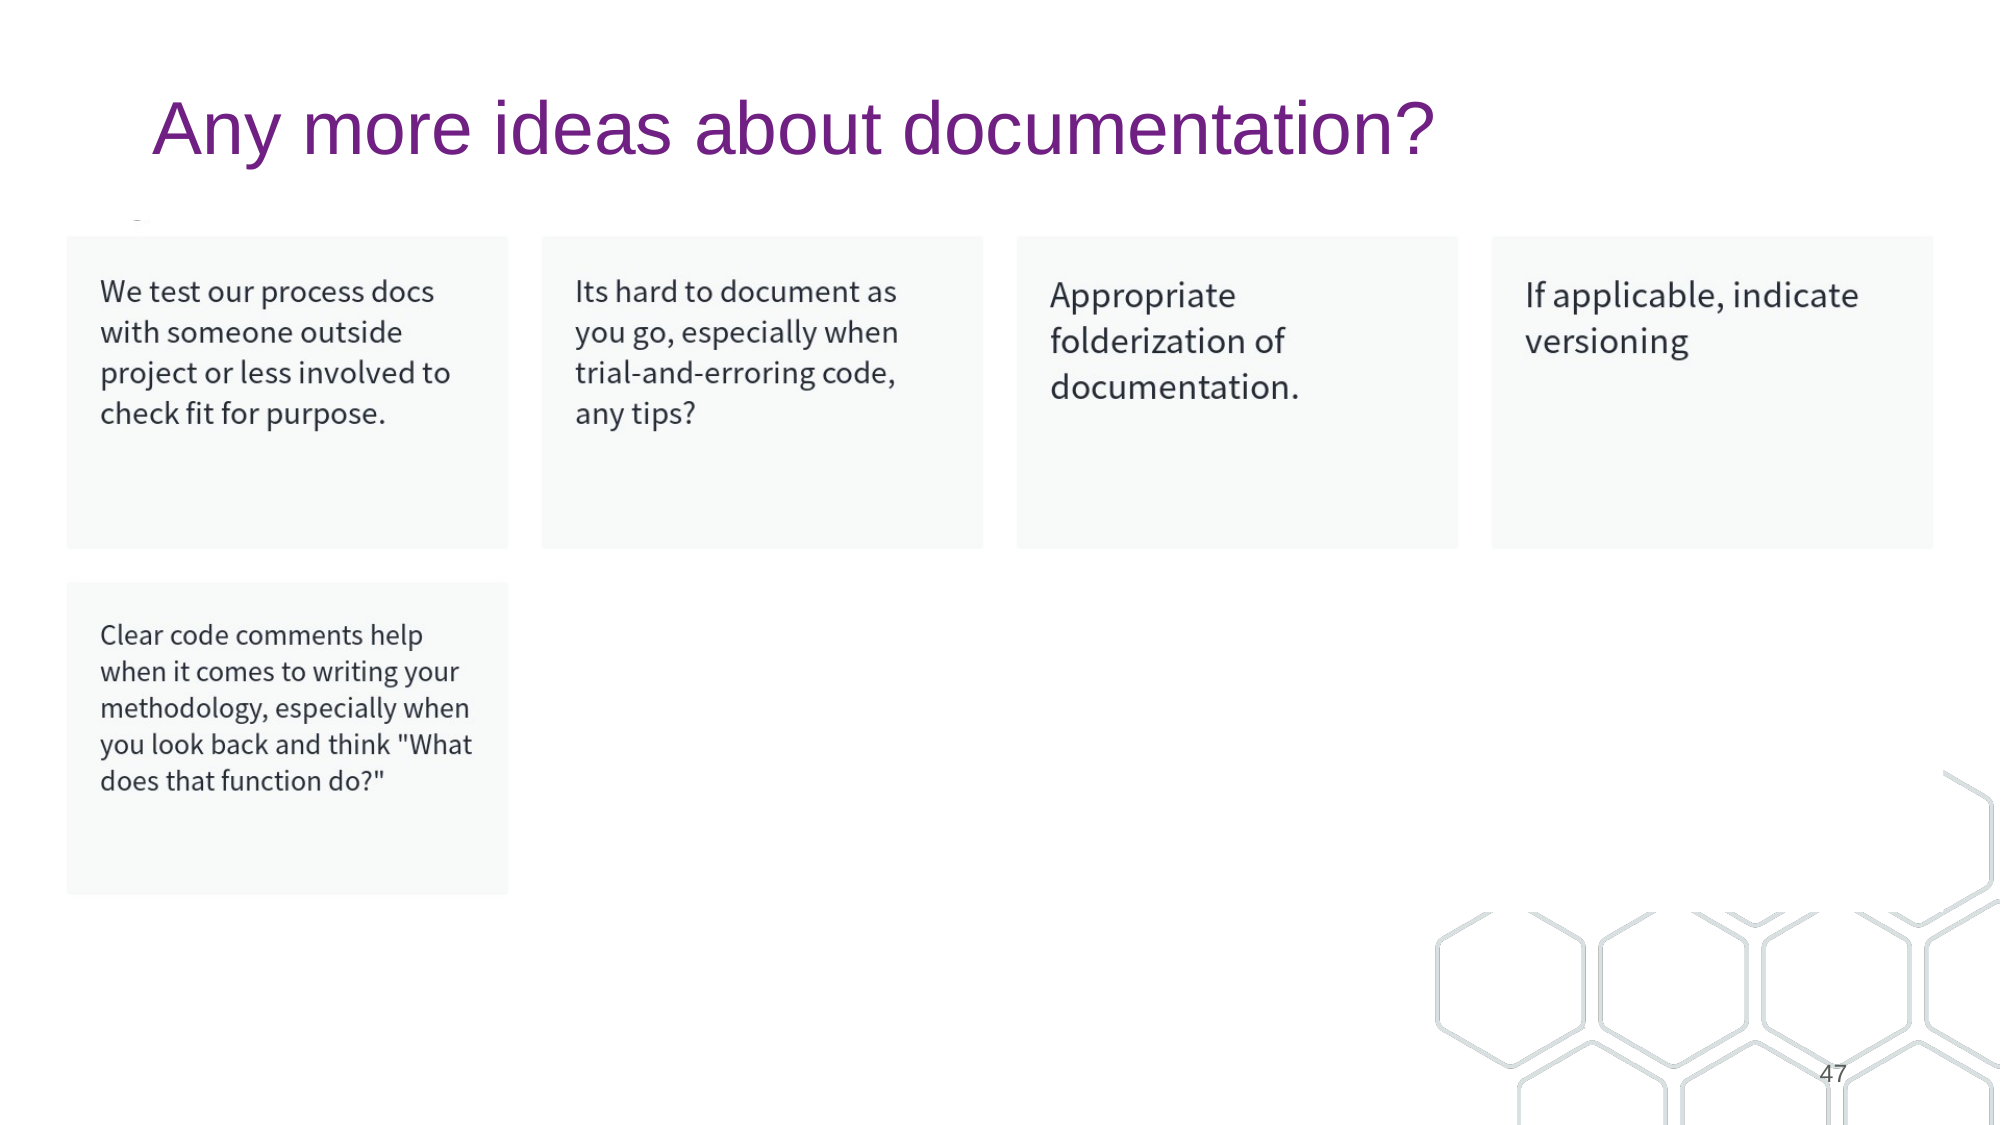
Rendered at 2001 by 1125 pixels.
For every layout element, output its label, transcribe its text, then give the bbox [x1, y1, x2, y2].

title Any more ideas about documentation? [137, 85, 1775, 176]
slide_number 47 [1412, 1042, 1863, 1103]
picture [53, 220, 2000, 1125]
